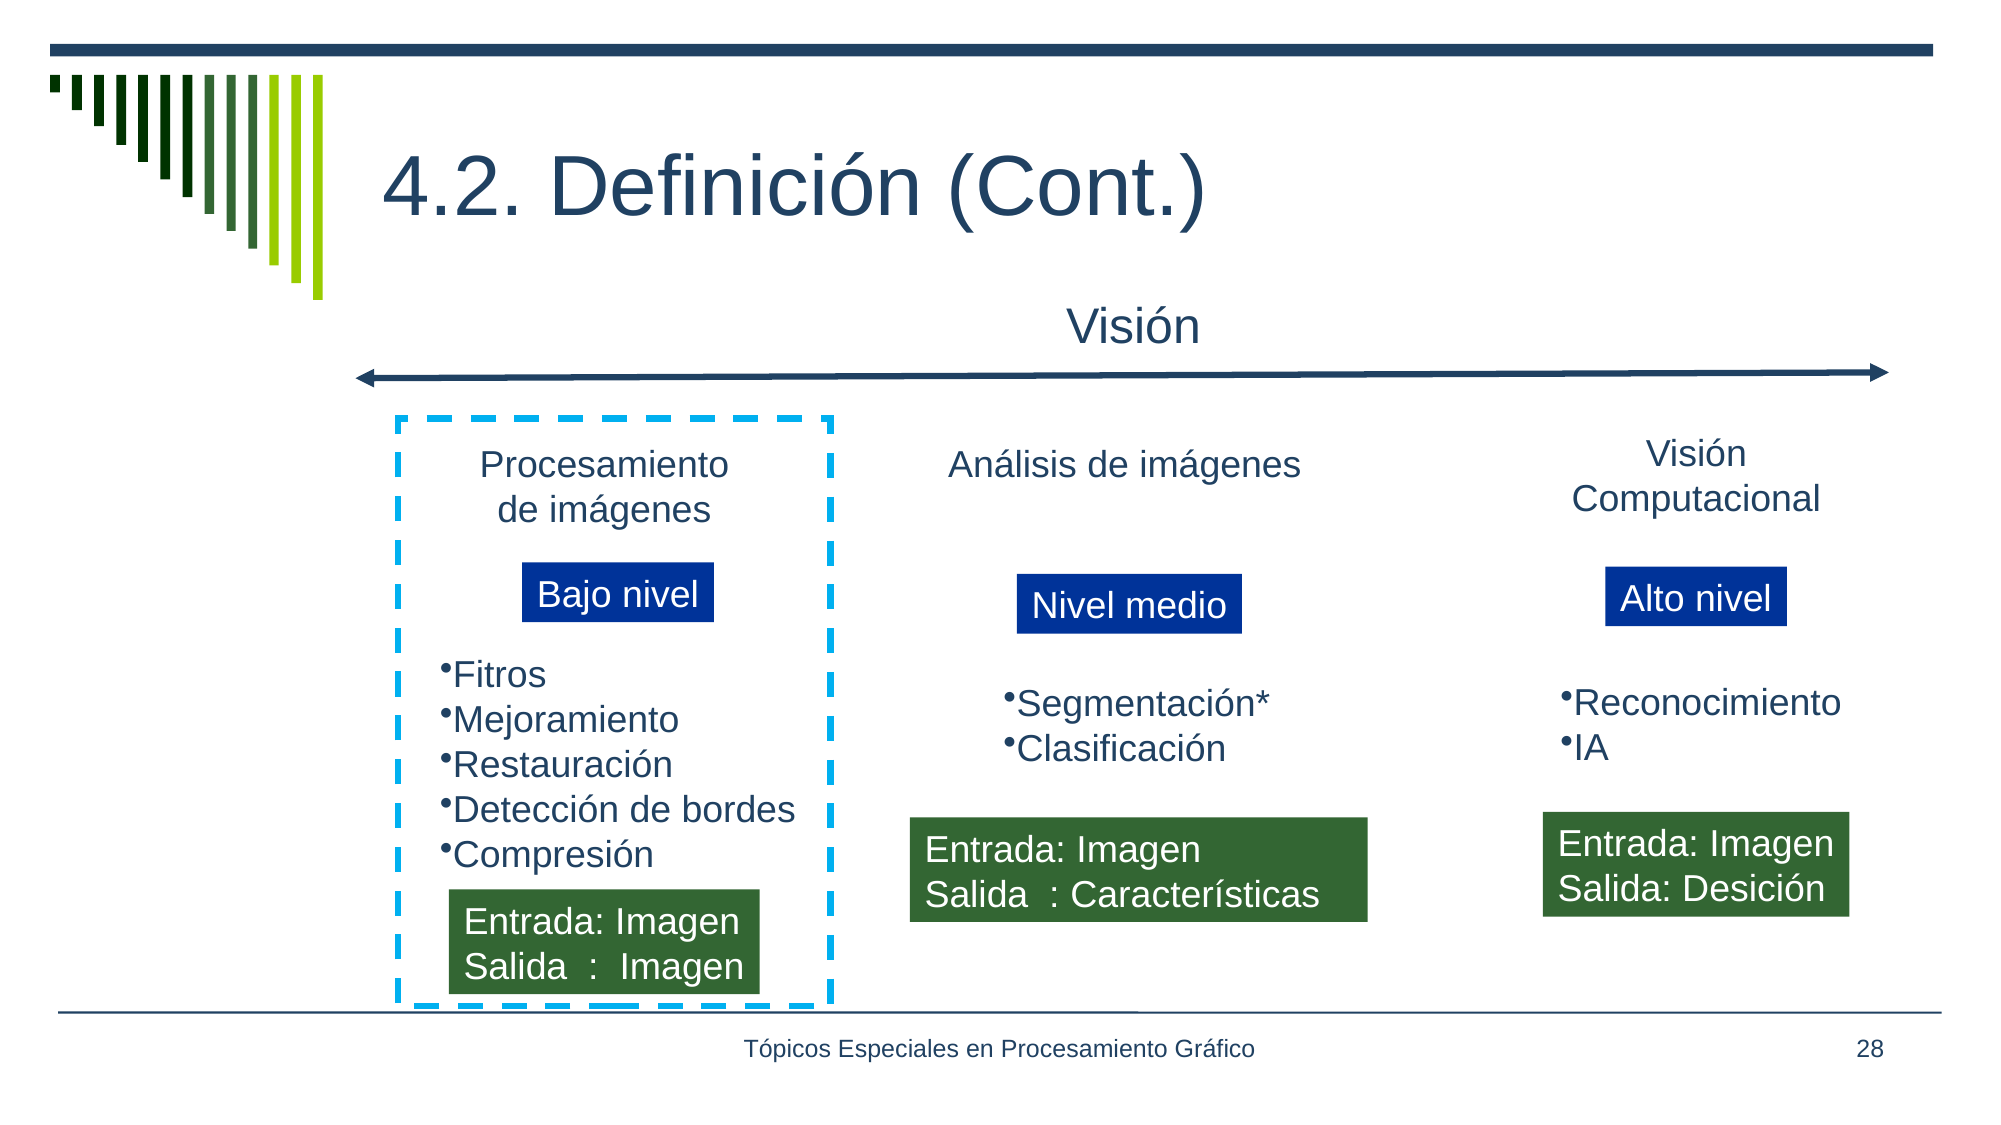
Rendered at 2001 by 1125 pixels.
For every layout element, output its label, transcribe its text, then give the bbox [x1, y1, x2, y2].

text_box [398, 418, 831, 1007]
text_box Análisis de imágenes [932, 432, 1317, 492]
text_box Alto nivel [1605, 566, 1787, 627]
text_box [355, 366, 1889, 385]
footer Tópicos Especiales en Procesamiento Gráfico [683, 1024, 1317, 1101]
text_box Reconocimiento IA [1545, 670, 1857, 776]
text_box Visión [1051, 286, 1217, 362]
text_box Entrada: Imagen Salida : Características [909, 817, 1368, 922]
text_box Entrada: Imagen Salida: Desición [1542, 811, 1850, 917]
text_box Segmentación* Clasificación [988, 671, 1286, 817]
title 4.2. Definición (Cont.) [366, 74, 1901, 288]
text_box Visión Computacional [1512, 421, 1880, 527]
slide_number 28 [1433, 1024, 1901, 1101]
text_box Nivel medio [1016, 573, 1242, 634]
